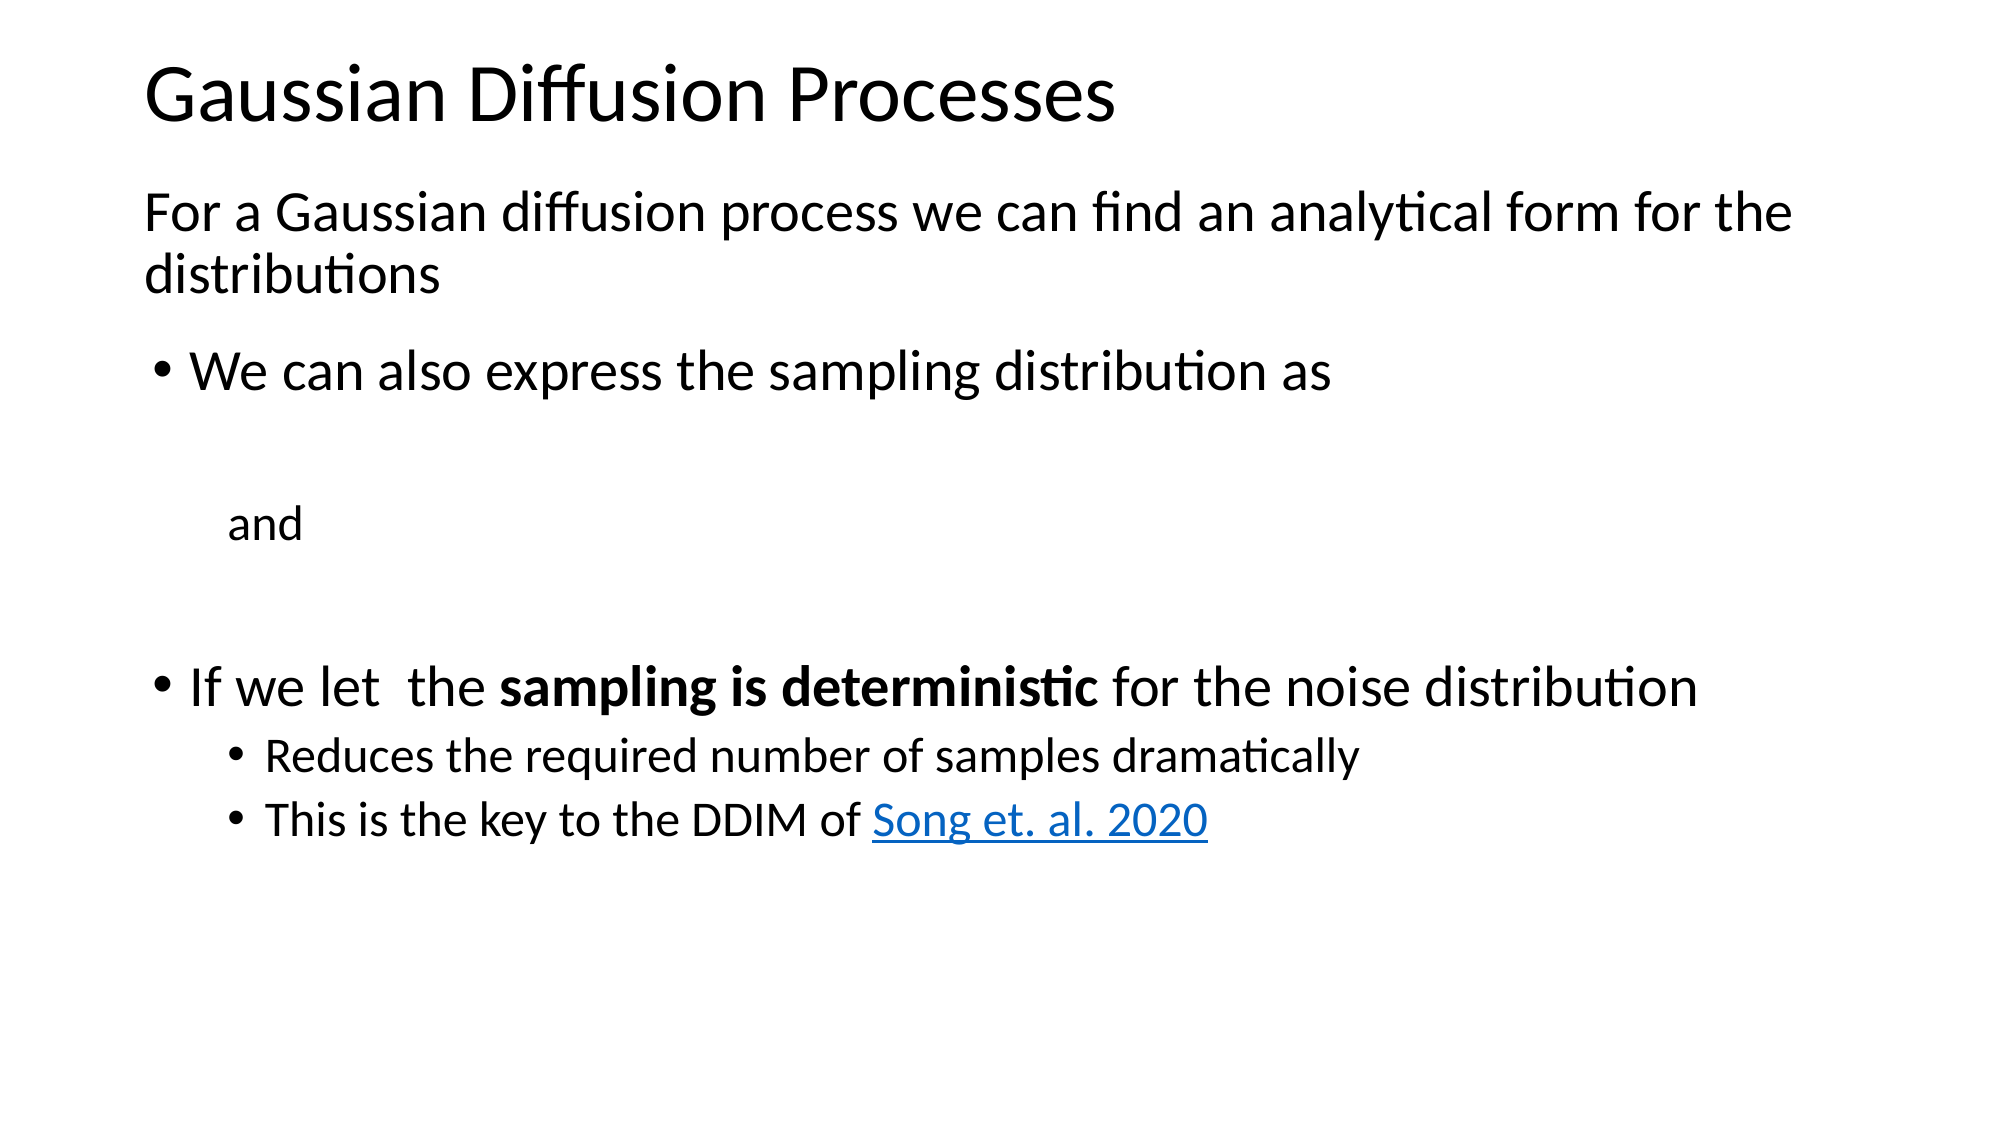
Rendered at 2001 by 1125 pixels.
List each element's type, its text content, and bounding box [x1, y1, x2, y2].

list For a Gaussian diffusion process we can find an analytical form for the distributions [129, 173, 1855, 326]
title Gaussian Diffusion Processes [129, 22, 1855, 166]
